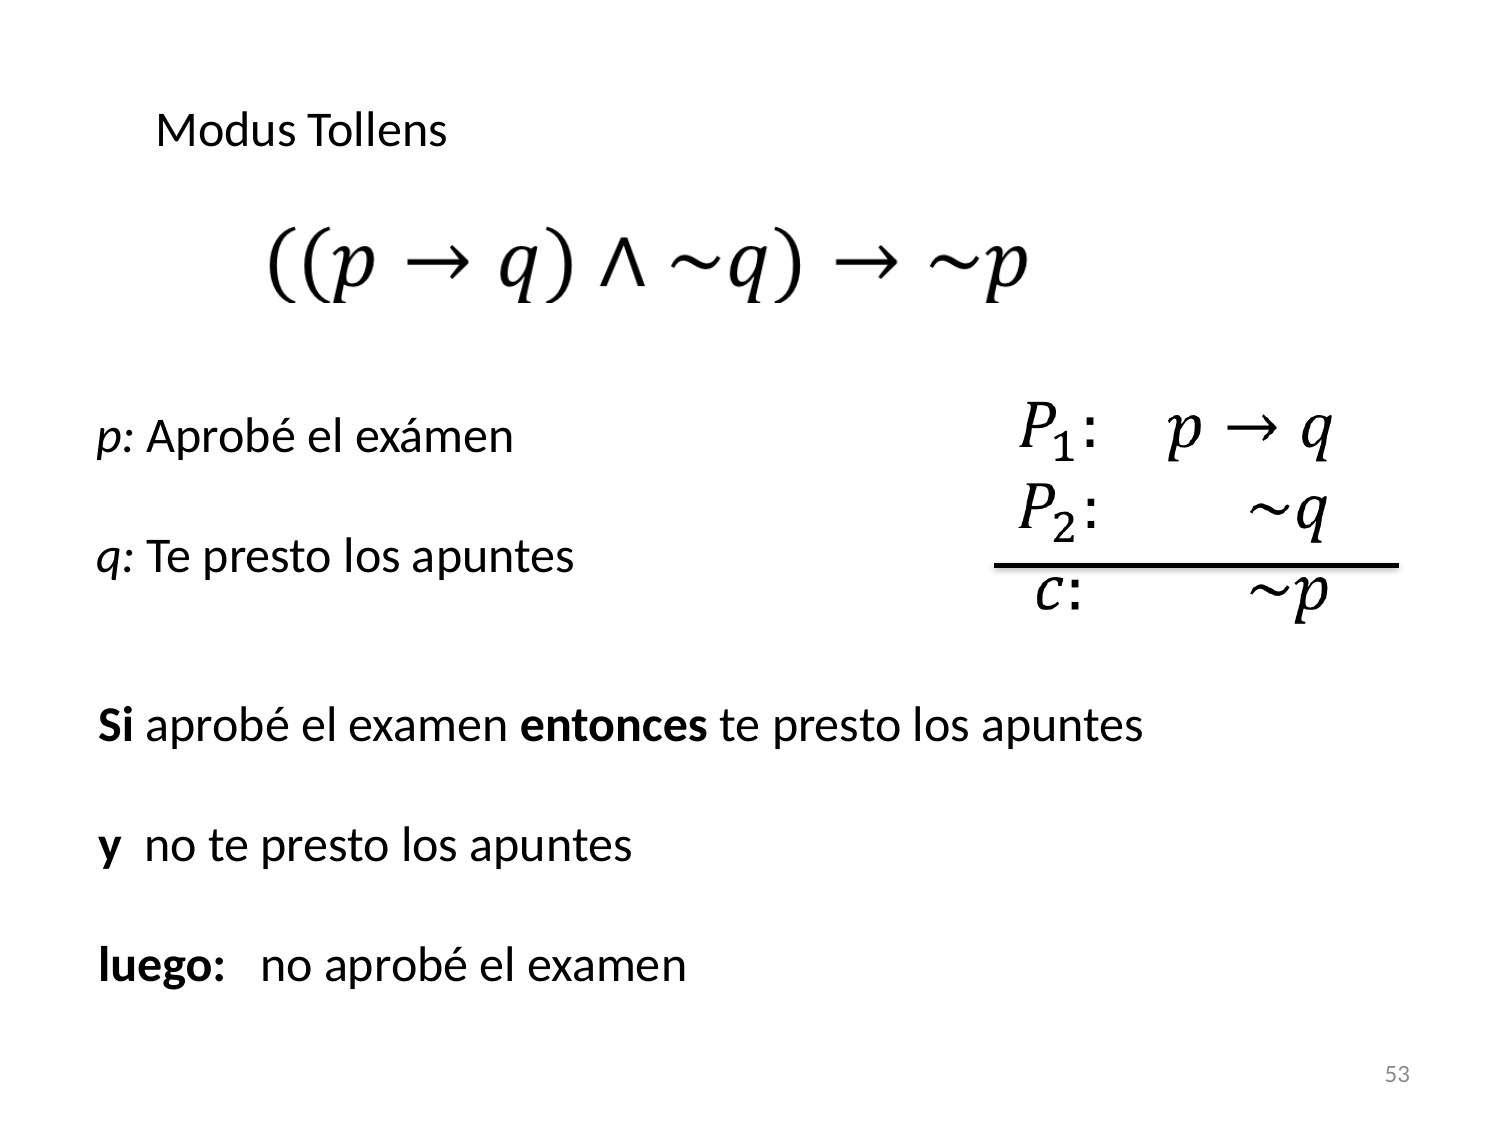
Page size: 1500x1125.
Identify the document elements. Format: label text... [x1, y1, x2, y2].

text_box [0, 206, 1500, 303]
text_box Si aprobé el examen entonces te presto los apuntes y no te presto los apuntes luego: no aprobé el examen [83, 684, 1373, 1000]
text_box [0, 396, 1500, 626]
text_box Modus Tollens [140, 89, 977, 164]
slide_number 53 [1074, 1042, 1425, 1103]
